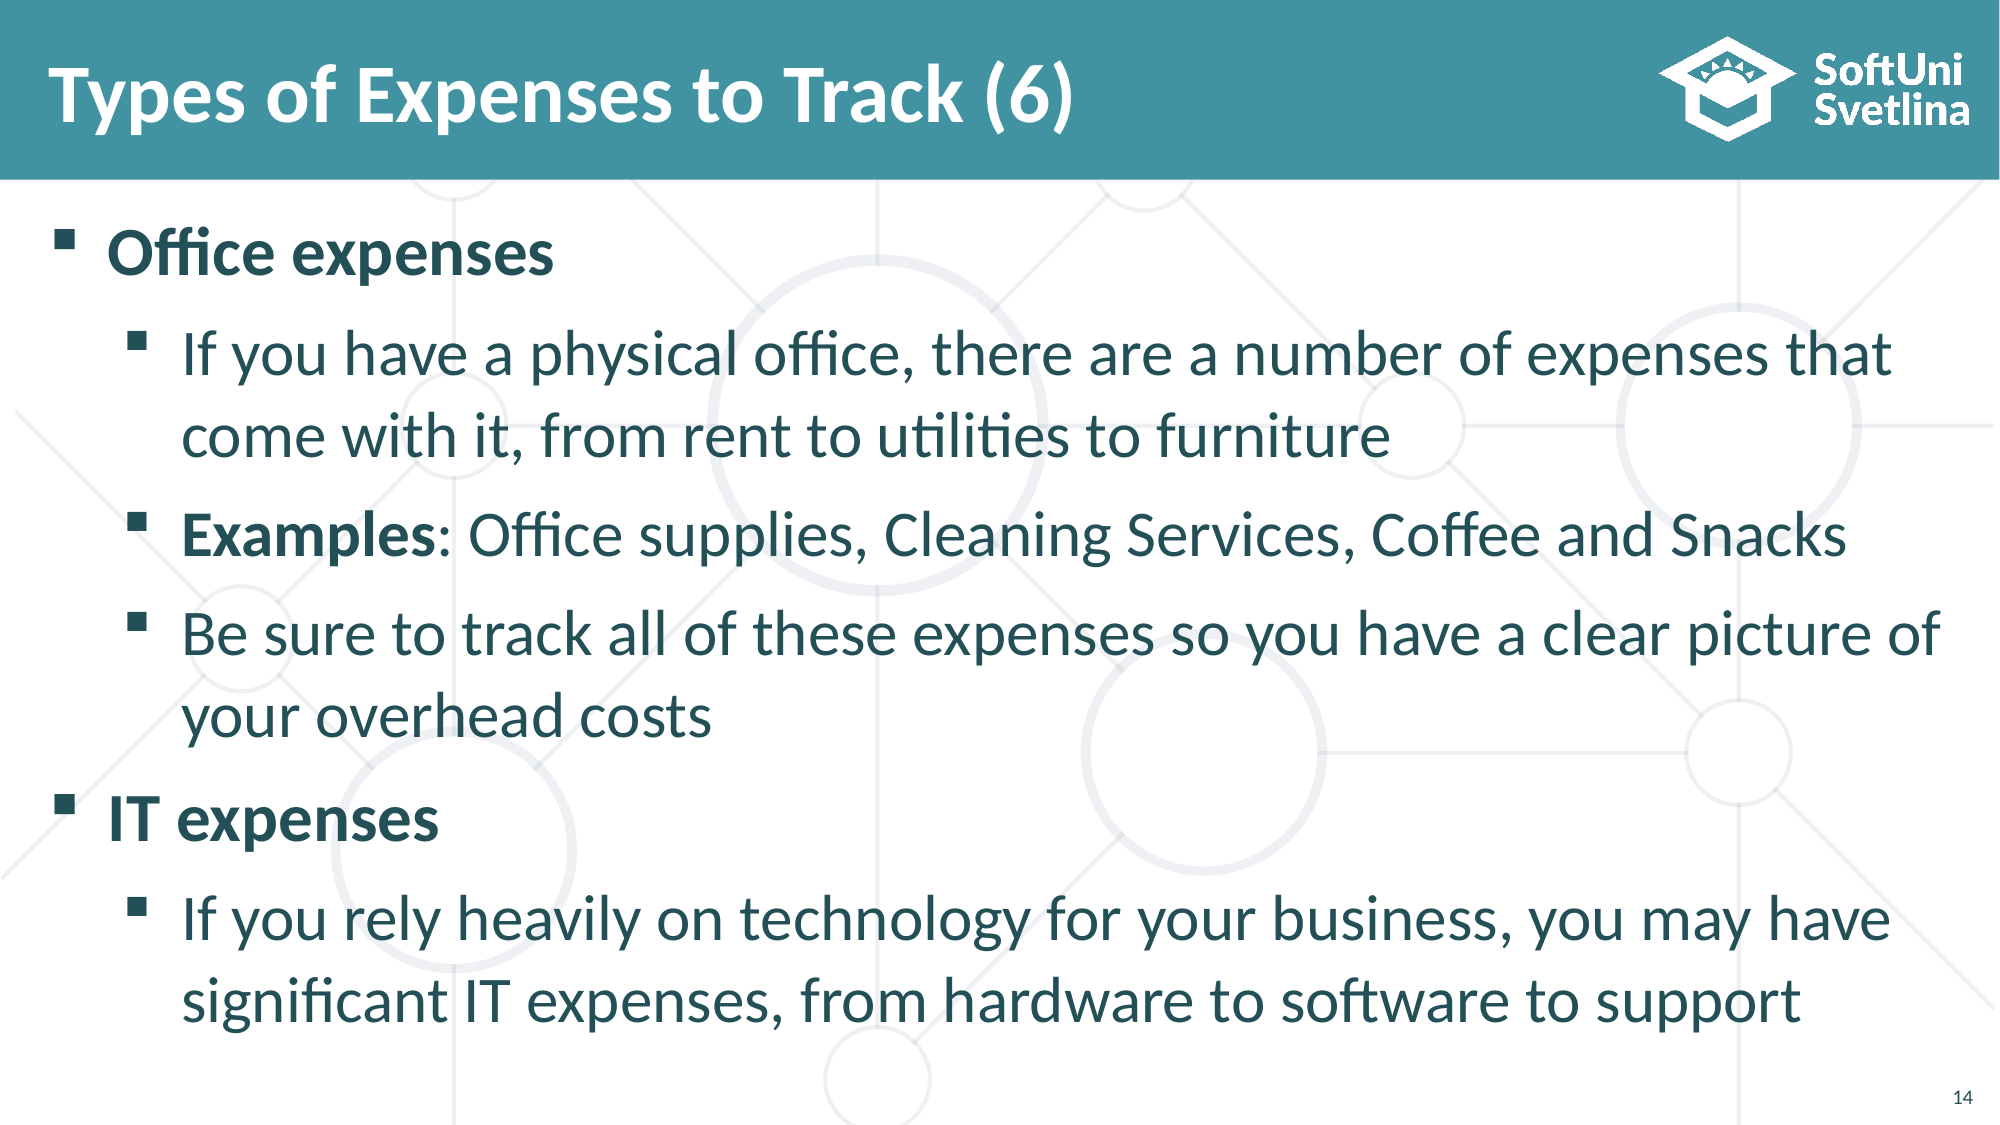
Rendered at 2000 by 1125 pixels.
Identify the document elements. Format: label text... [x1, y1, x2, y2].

list Office expenses If you have a physical office, there are a number of expenses that come with it, from rent to utilities to furniture Examples: Office supplies, Cleaning Services, Coffee and Snacks Be sure to track all of these expenses so you have a clear picture of your overhead costs IT expenses If you rely heavily on technology for your business, you may have significant IT expenses, from hardware to software to support [31, 196, 1970, 1109]
slide_number 14 [1927, 1067, 1989, 1117]
picture [1653, 32, 1971, 146]
title Types of Expenses to Track (6) [31, 16, 1638, 162]
